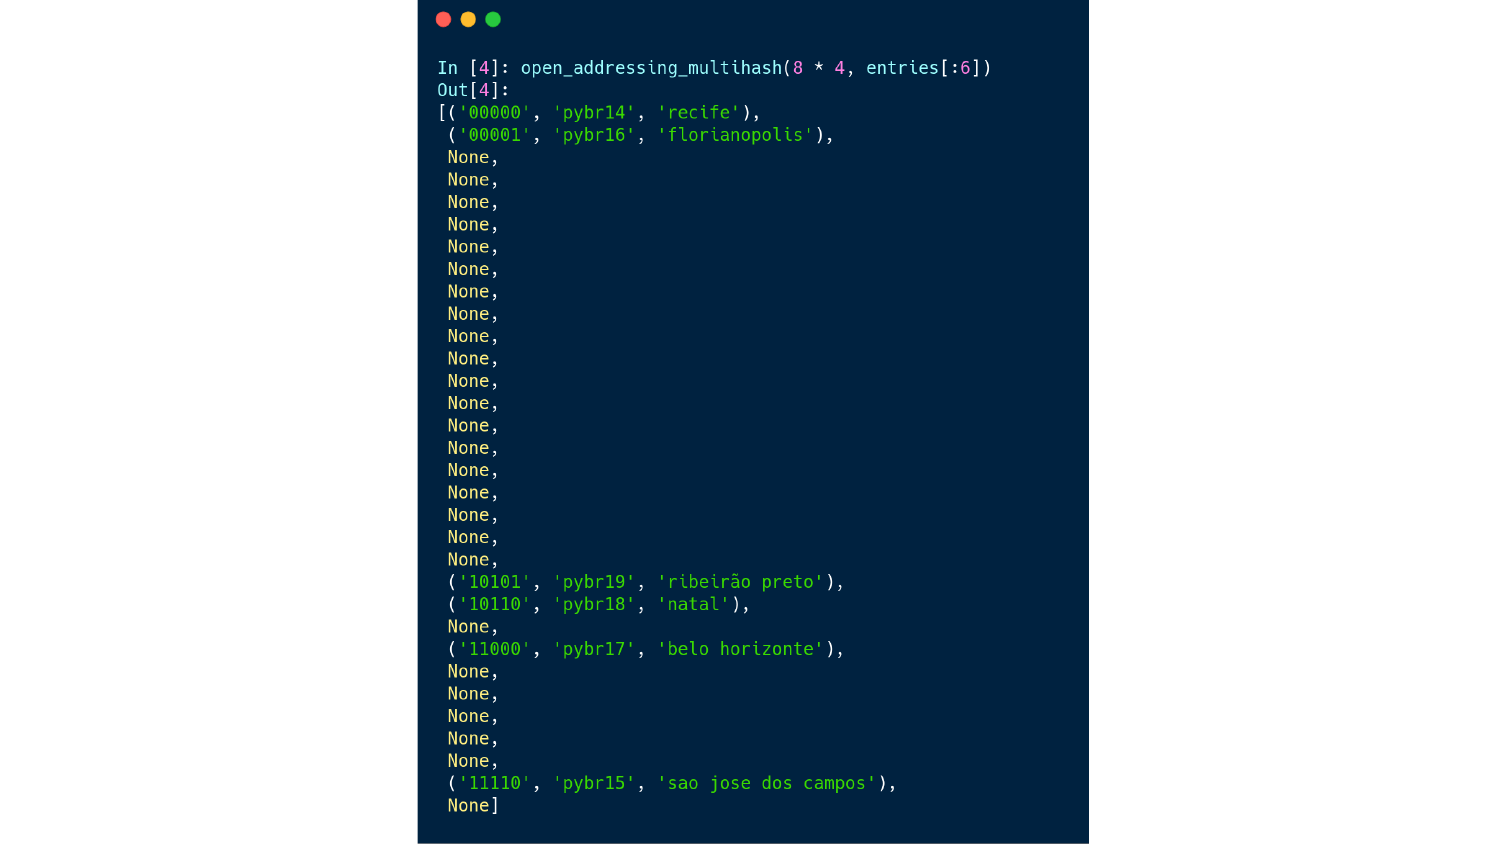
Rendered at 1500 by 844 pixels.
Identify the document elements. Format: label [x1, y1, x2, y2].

picture [417, 0, 1090, 844]
